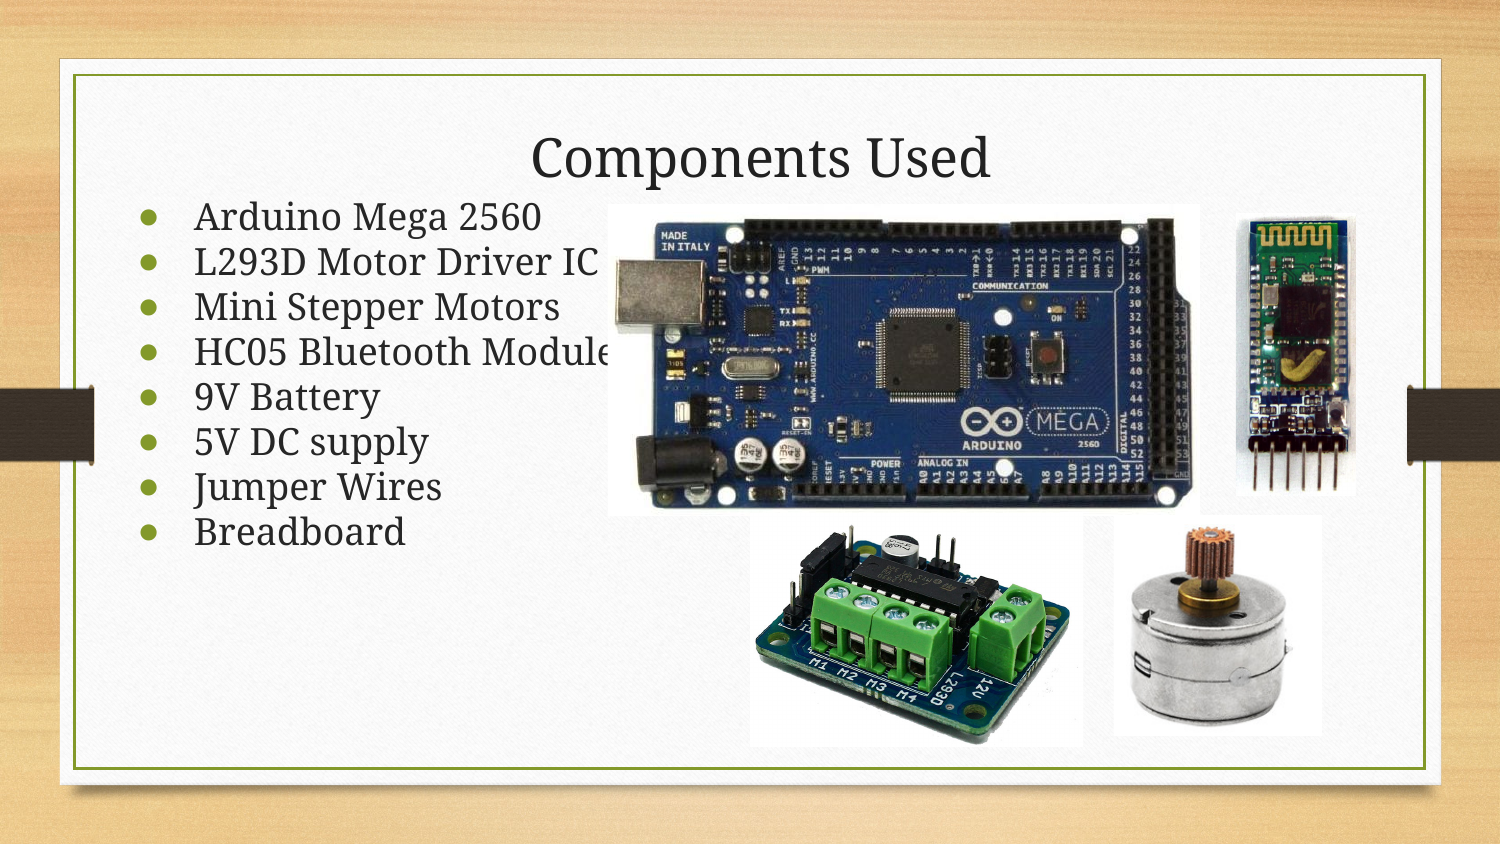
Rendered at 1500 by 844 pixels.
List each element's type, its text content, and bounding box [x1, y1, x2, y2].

list Arduino Mega 2560 L293D Motor Driver IC Mini Stepper Motors HC05 Bluetooth Module 9V Battery 5V DC supply Jumper Wires Breadboard [103, 178, 1500, 713]
picture [1235, 212, 1357, 496]
title Components Used [130, 108, 1392, 178]
picture [0, 0, 1500, 844]
